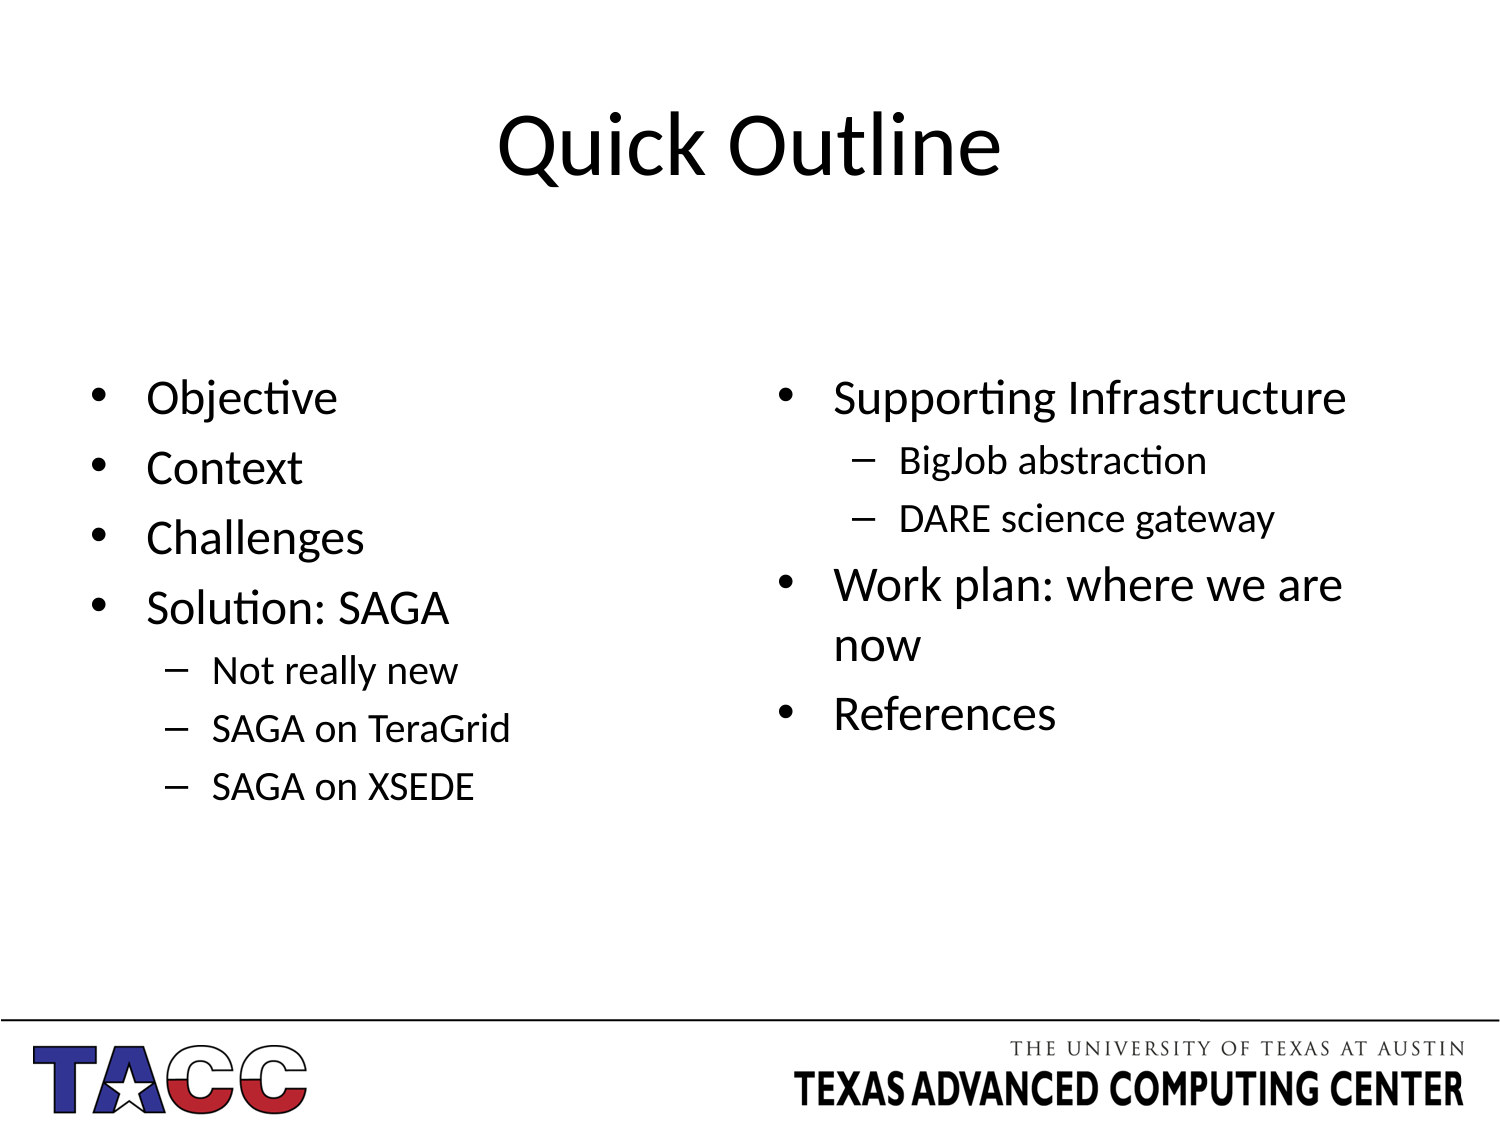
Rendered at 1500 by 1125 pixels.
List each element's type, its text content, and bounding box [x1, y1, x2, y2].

list Supporting Infrastructure BigJob abstraction DARE science gateway Work plan: where we are now References [761, 356, 1425, 1005]
title Quick Outline [75, 45, 1425, 233]
list Objective Context Challenges Solution: SAGA Not really new SAGA on TeraGrid SAGA on XSEDE [75, 356, 738, 1005]
picture [0, 1018, 1500, 1125]
